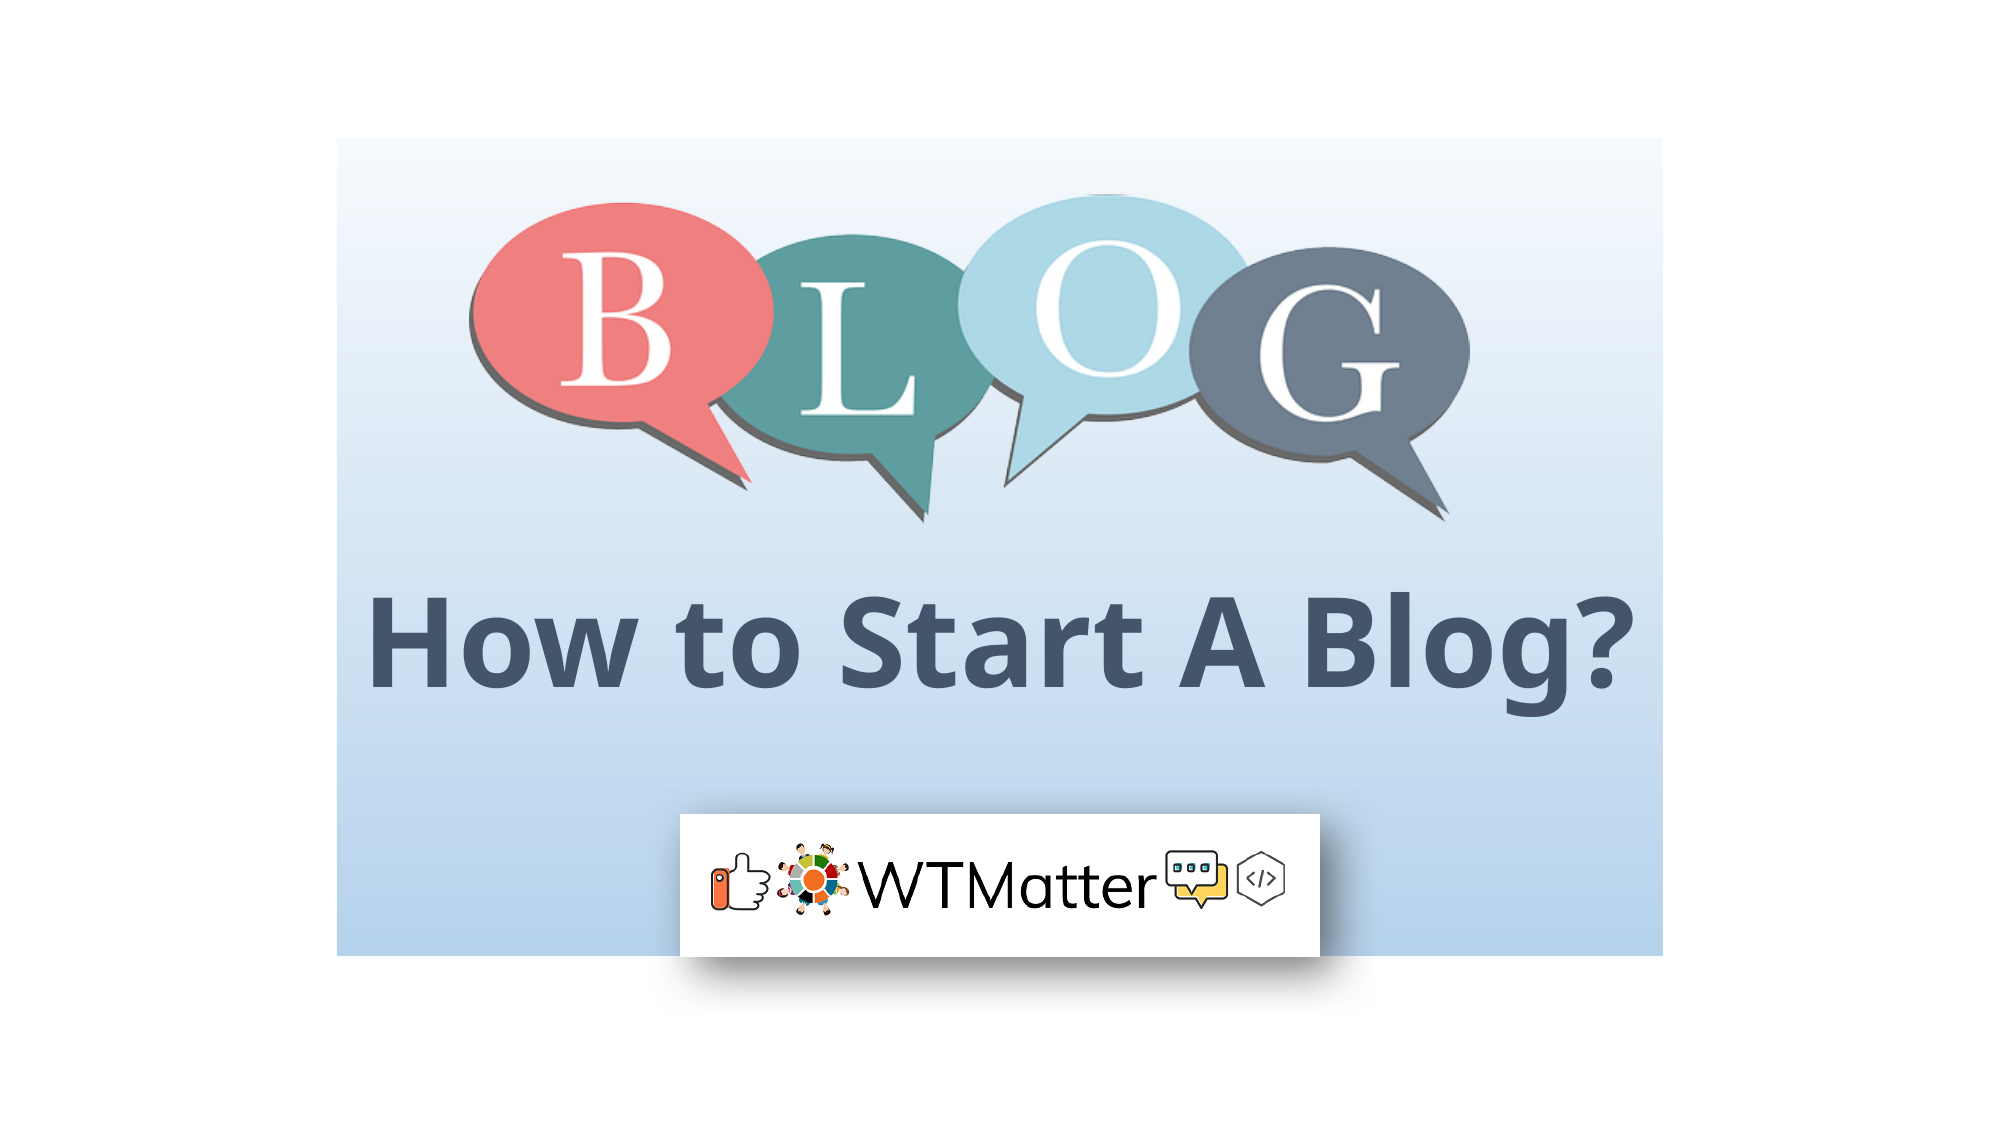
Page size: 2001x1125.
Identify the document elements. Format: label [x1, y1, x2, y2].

text_box [336, 109, 1664, 957]
